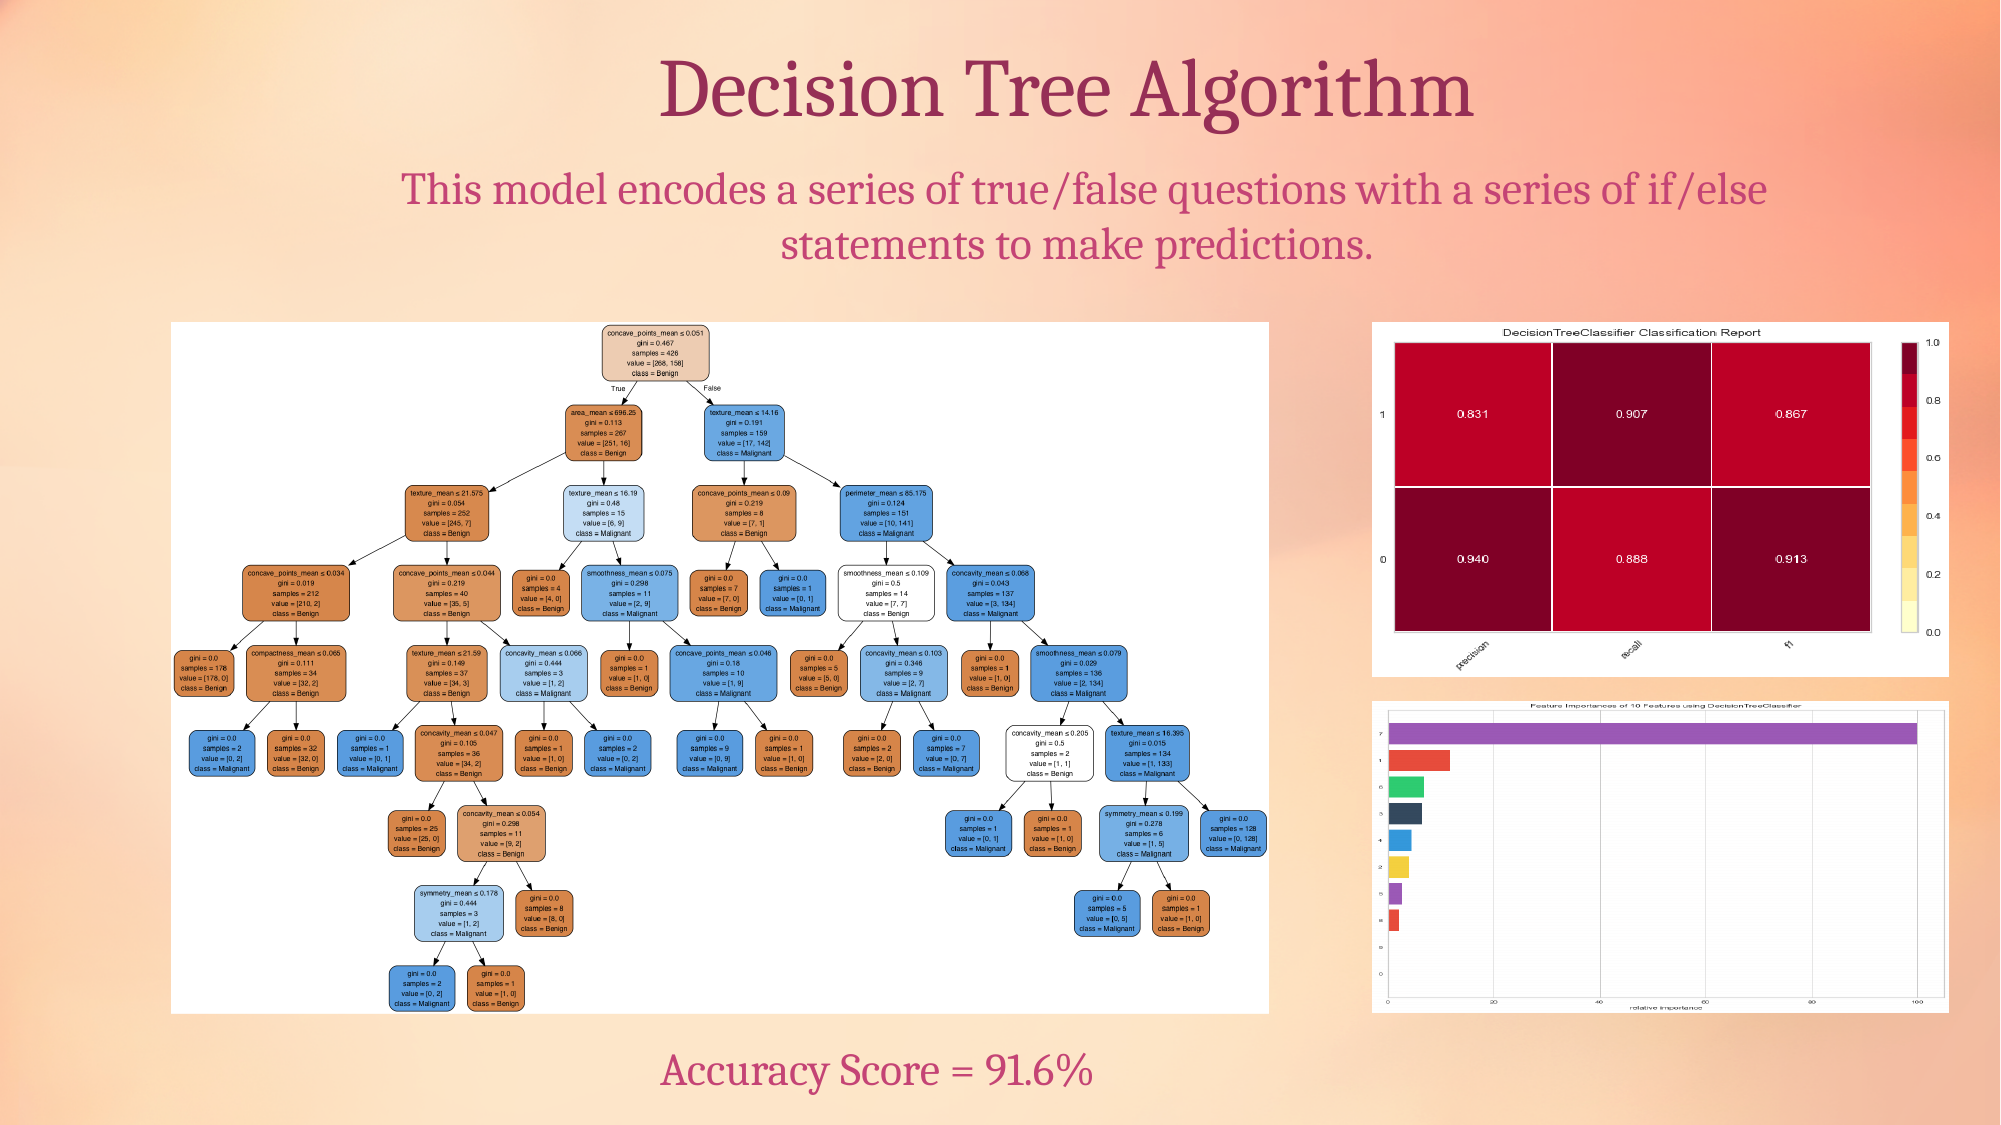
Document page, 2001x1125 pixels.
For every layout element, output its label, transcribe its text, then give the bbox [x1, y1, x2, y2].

text_box Accuracy Score = 91.6% [645, 1025, 1171, 1110]
picture [0, 0, 2001, 1125]
title Decision Tree Algorithm [354, 37, 1780, 142]
text_box This model encodes a series of true/false questions with a series of if/else statements to make predictions. [364, 143, 1806, 284]
